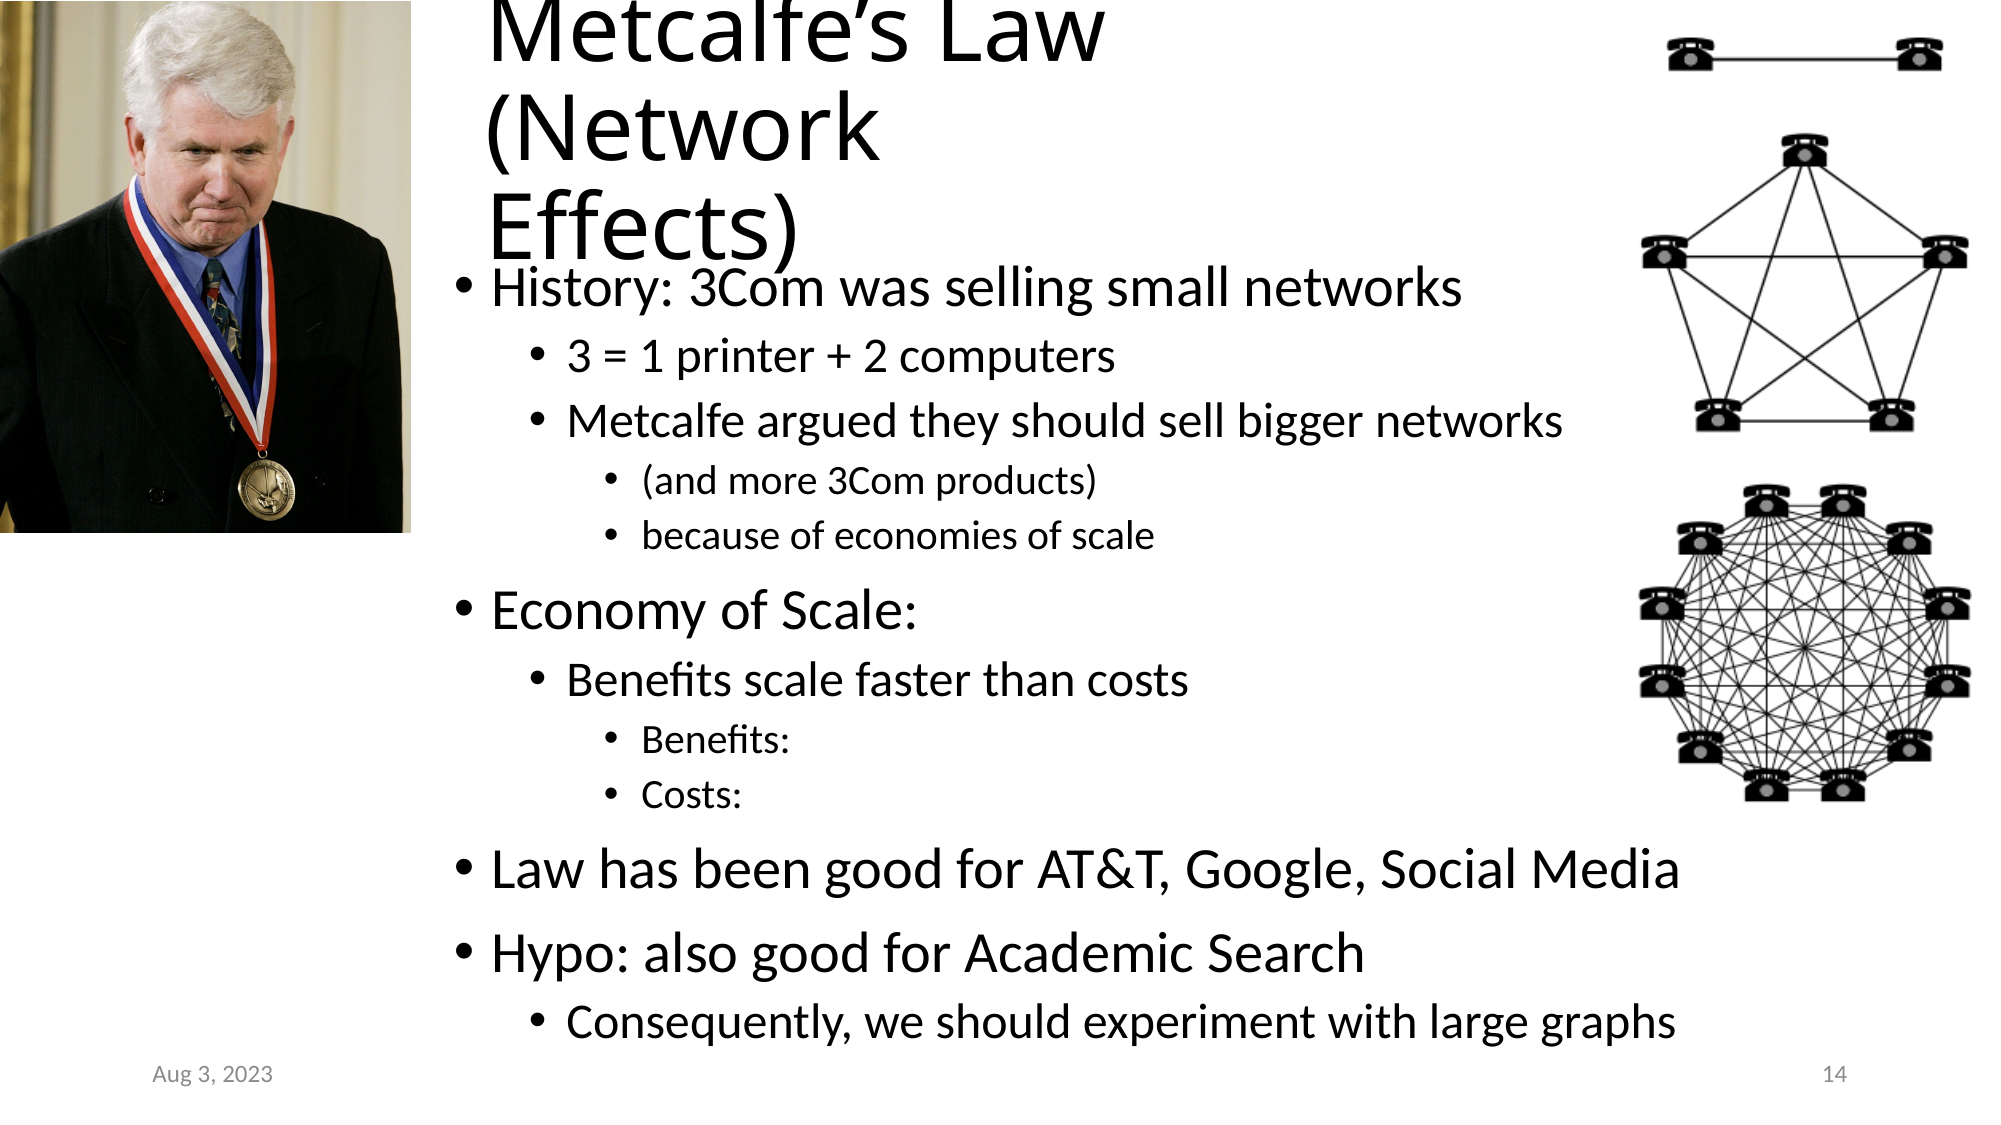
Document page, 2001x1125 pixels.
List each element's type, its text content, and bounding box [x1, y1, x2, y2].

title Metcalfe’s Law (Network Effects) [470, 22, 1197, 240]
picture [0, 1, 411, 533]
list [1629, 22, 1980, 827]
slide_number 14 [1412, 1042, 1863, 1103]
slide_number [137, 1042, 588, 1103]
